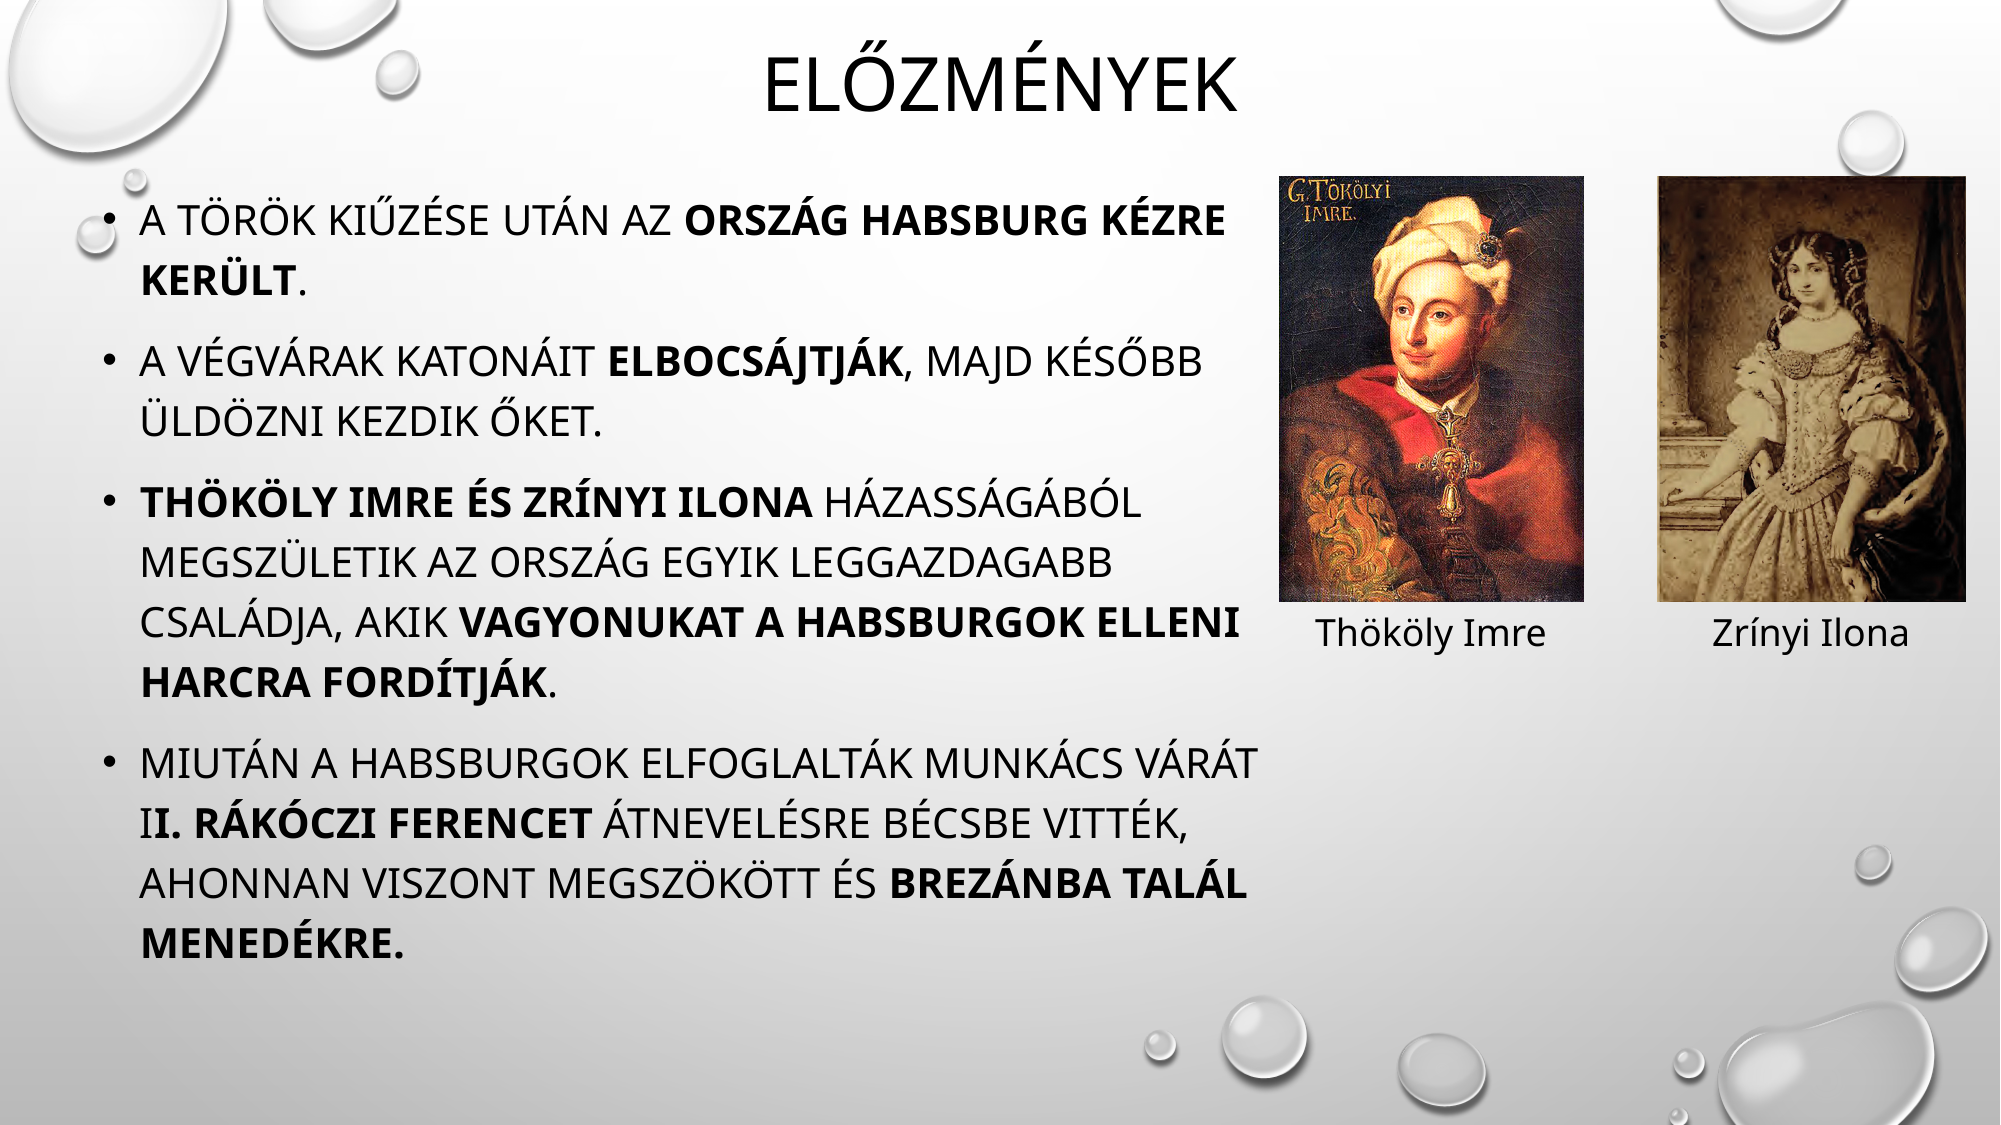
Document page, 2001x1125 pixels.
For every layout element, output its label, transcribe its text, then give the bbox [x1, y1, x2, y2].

list A török kiűzése után az ország Habsburg kézre került. A végvárak katonáit elbocsájtják, majd később üldözni kezdik őket. Thököly Imre és Zrínyi Ilona házasságából megszületik az ország egyik leggazdagabb családja, akik vagyonukat a Habsburgok elleni harcra fordítják. Miután a Habsburgok elfoglalták Munkács várát II. Rákóczi Ferencet átnevelésre Bécsbe vitték, ahonnan viszont megszökött és Brezánba talál menedékre. [87, 176, 1280, 1028]
title Előzmények [0, 0, 2000, 175]
picture [0, 175, 2000, 1125]
text_box Thököly Imre [1279, 610, 1584, 662]
text_box Zrínyi Ilona [1657, 610, 1966, 662]
